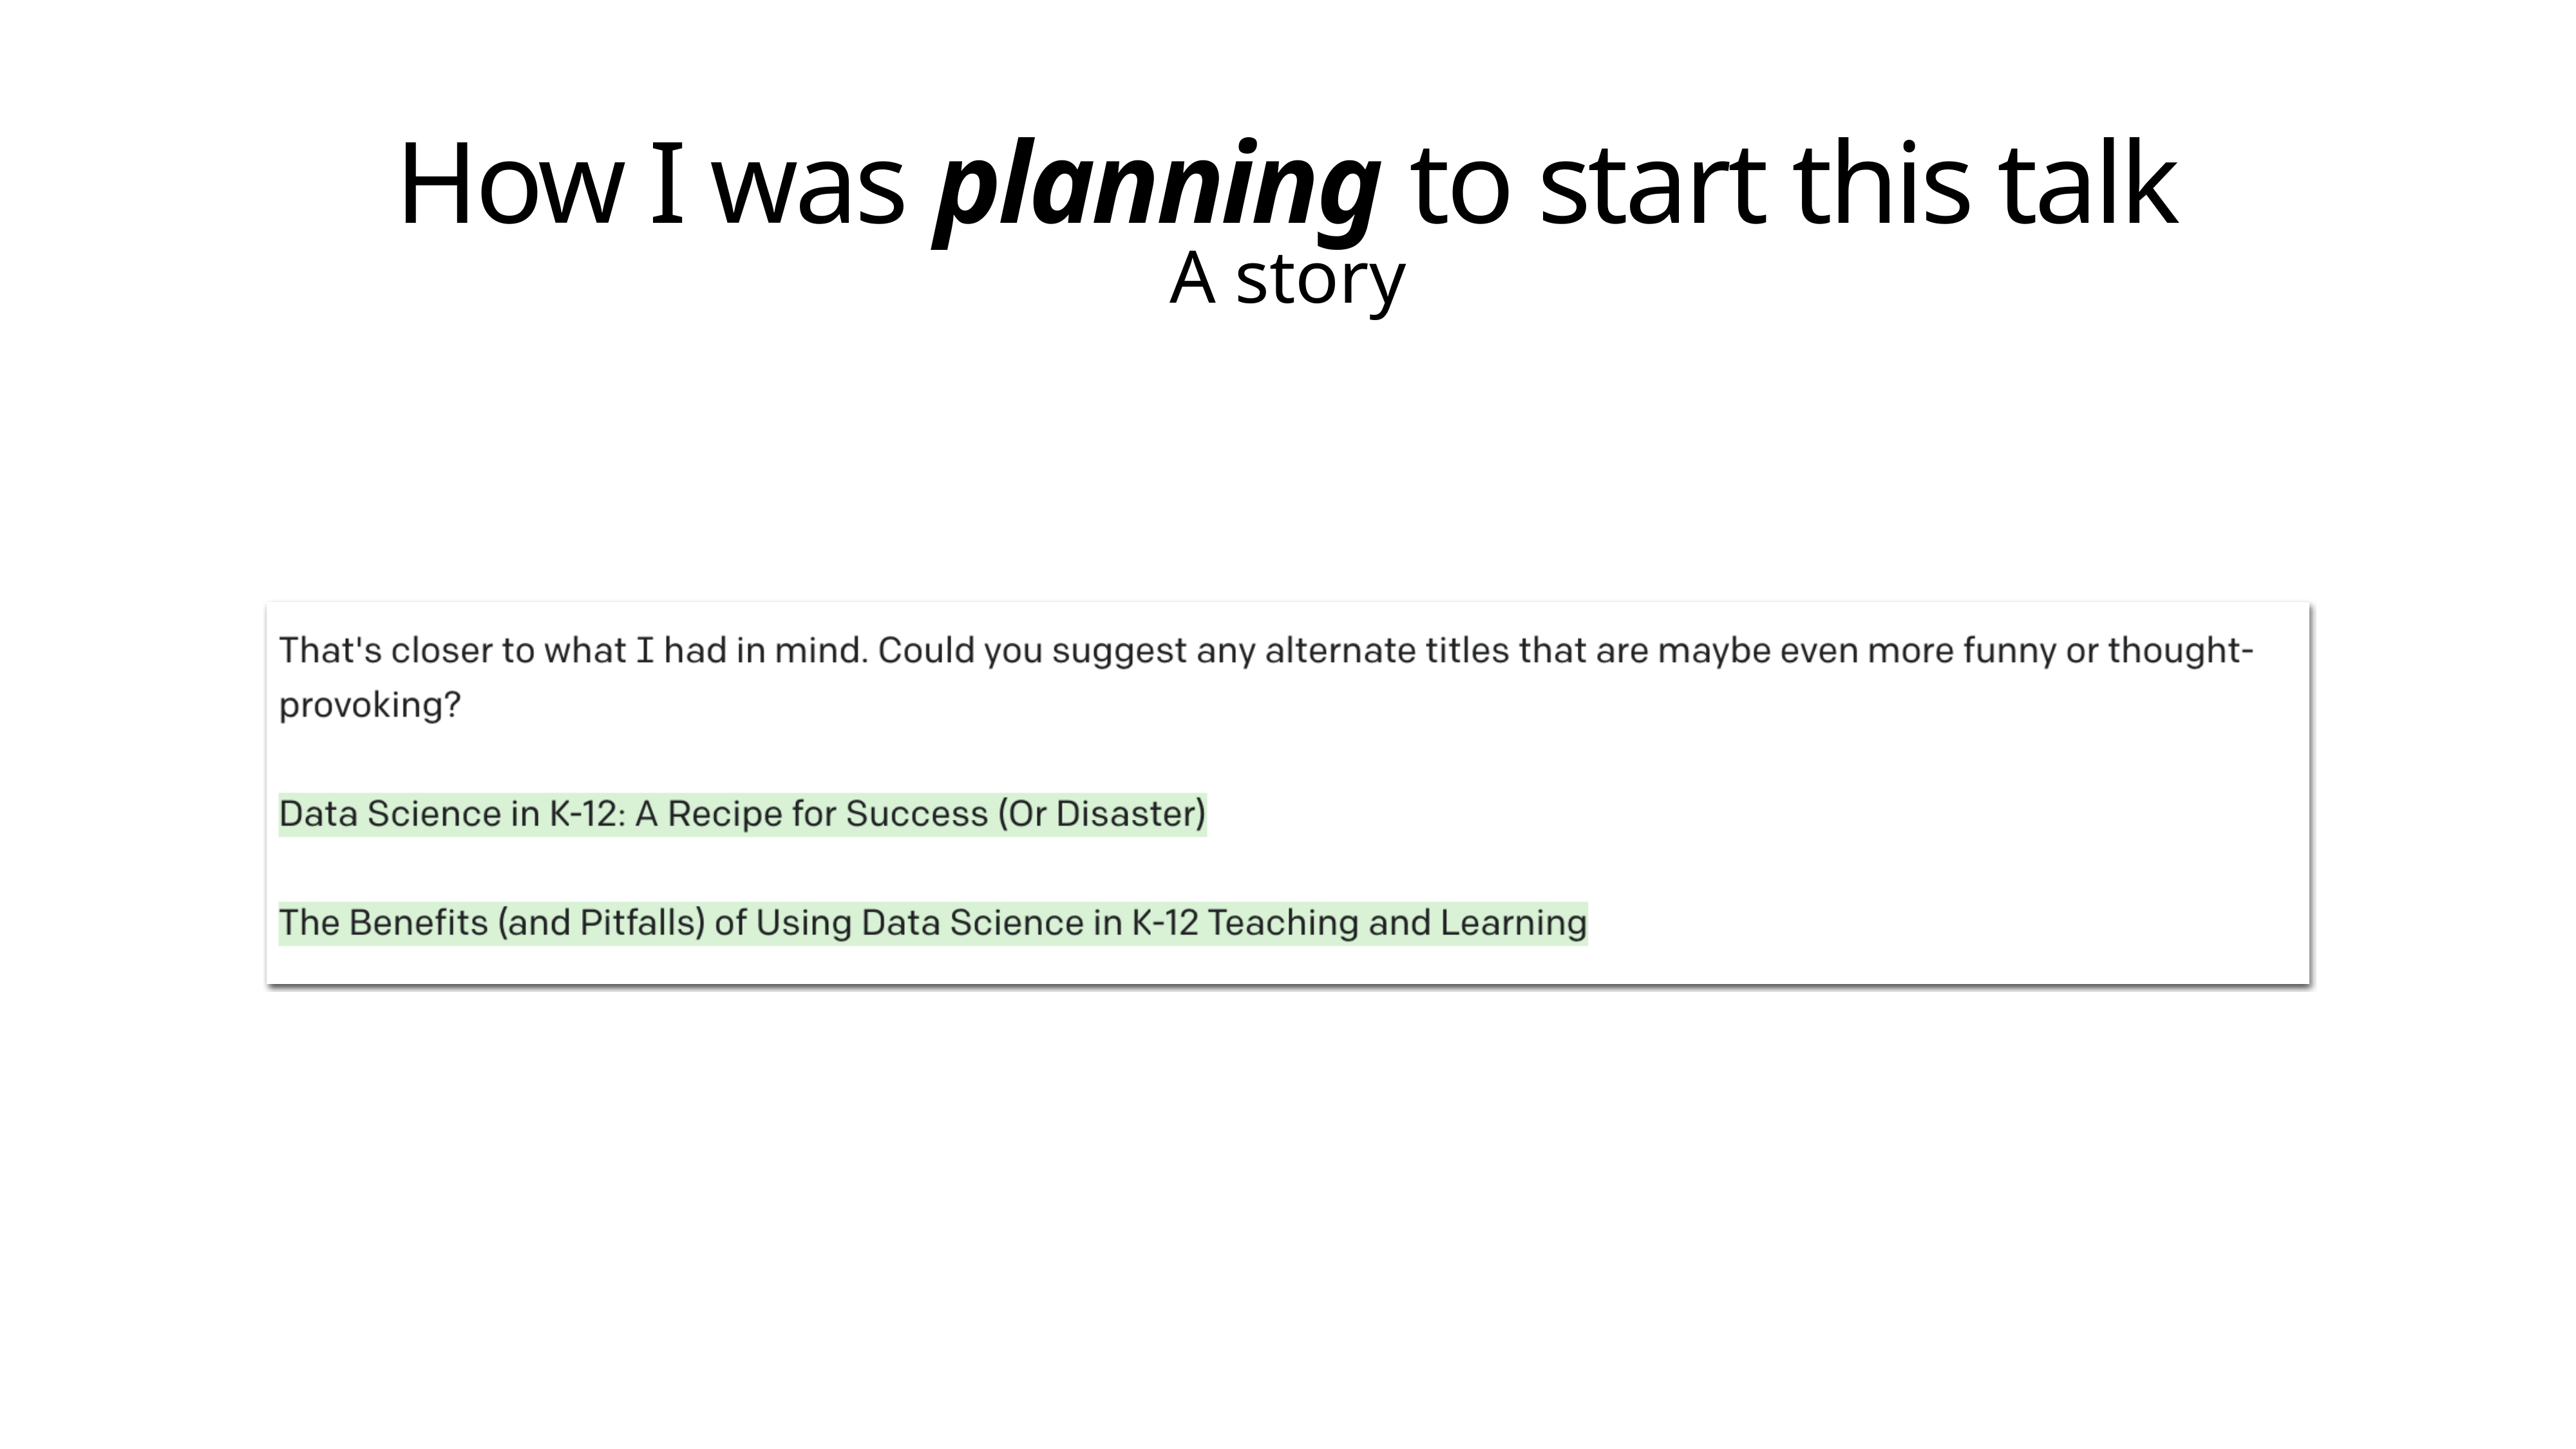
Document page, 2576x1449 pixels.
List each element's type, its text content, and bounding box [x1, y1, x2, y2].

list A story [133, 225, 2443, 334]
picture [269, 605, 2307, 981]
title How I was planning to start this talk [133, 85, 2443, 225]
